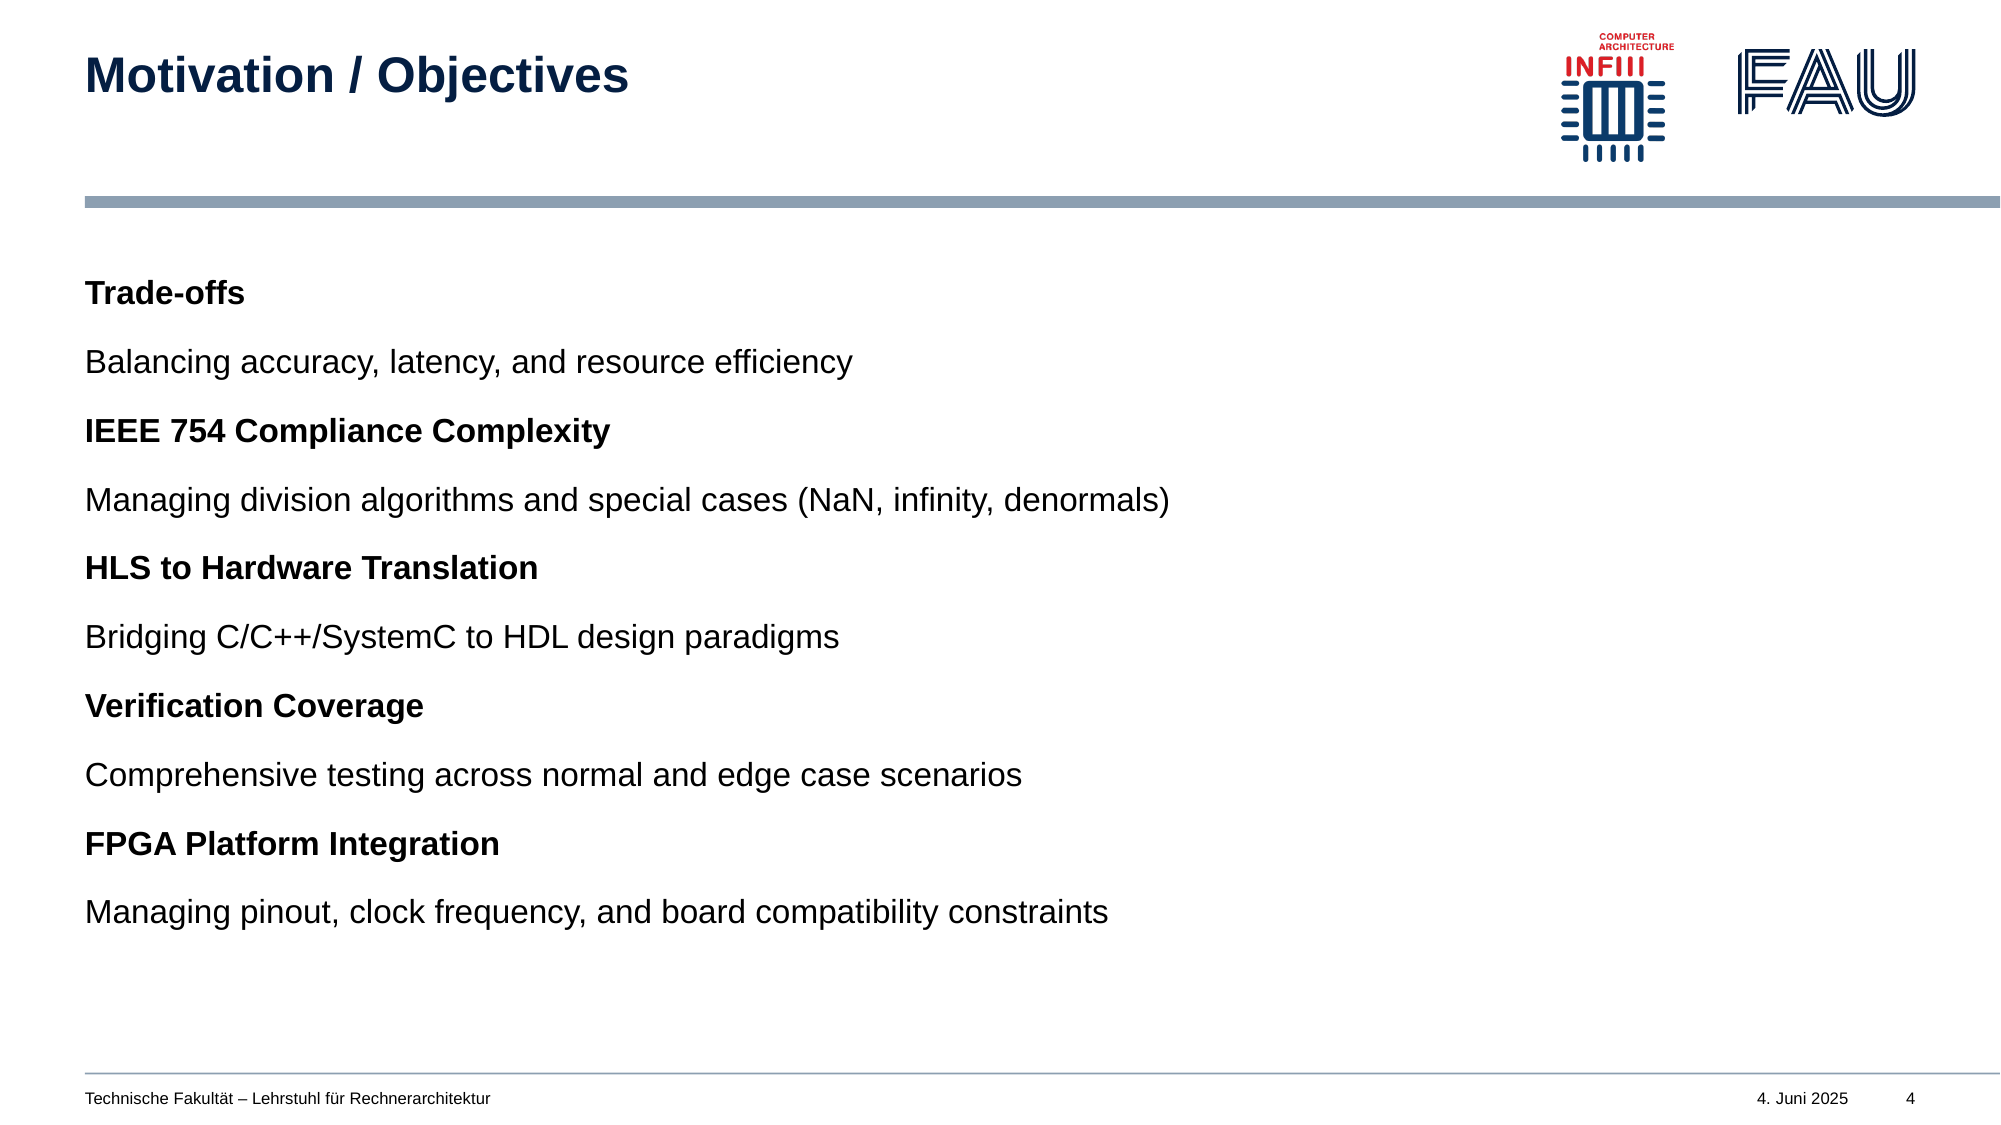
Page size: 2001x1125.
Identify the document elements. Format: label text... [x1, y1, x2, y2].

title Motivation / Objectives [85, 49, 1208, 238]
list Trade-offs Balancing accuracy, latency, and resource efficiency IEEE 754 Compliance Complexity Managing division algorithms and special cases (NaN, infinity, denormals) HLS to Hardware Translation Bridging C/C++/SystemC to HDL design paradigms Verification Coverage Comprehensive testing across normal and edge case scenarios FPGA Platform Integration Managing pinout, clock frequency, and board compatibility constraints [85, 267, 1916, 1018]
footer Technische Fakultät – Lehrstuhl für Rechnerarchitektur [85, 1088, 983, 1125]
slide_number 4 [1883, 1088, 1916, 1125]
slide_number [1708, 1088, 1849, 1125]
picture [1561, 33, 1674, 162]
